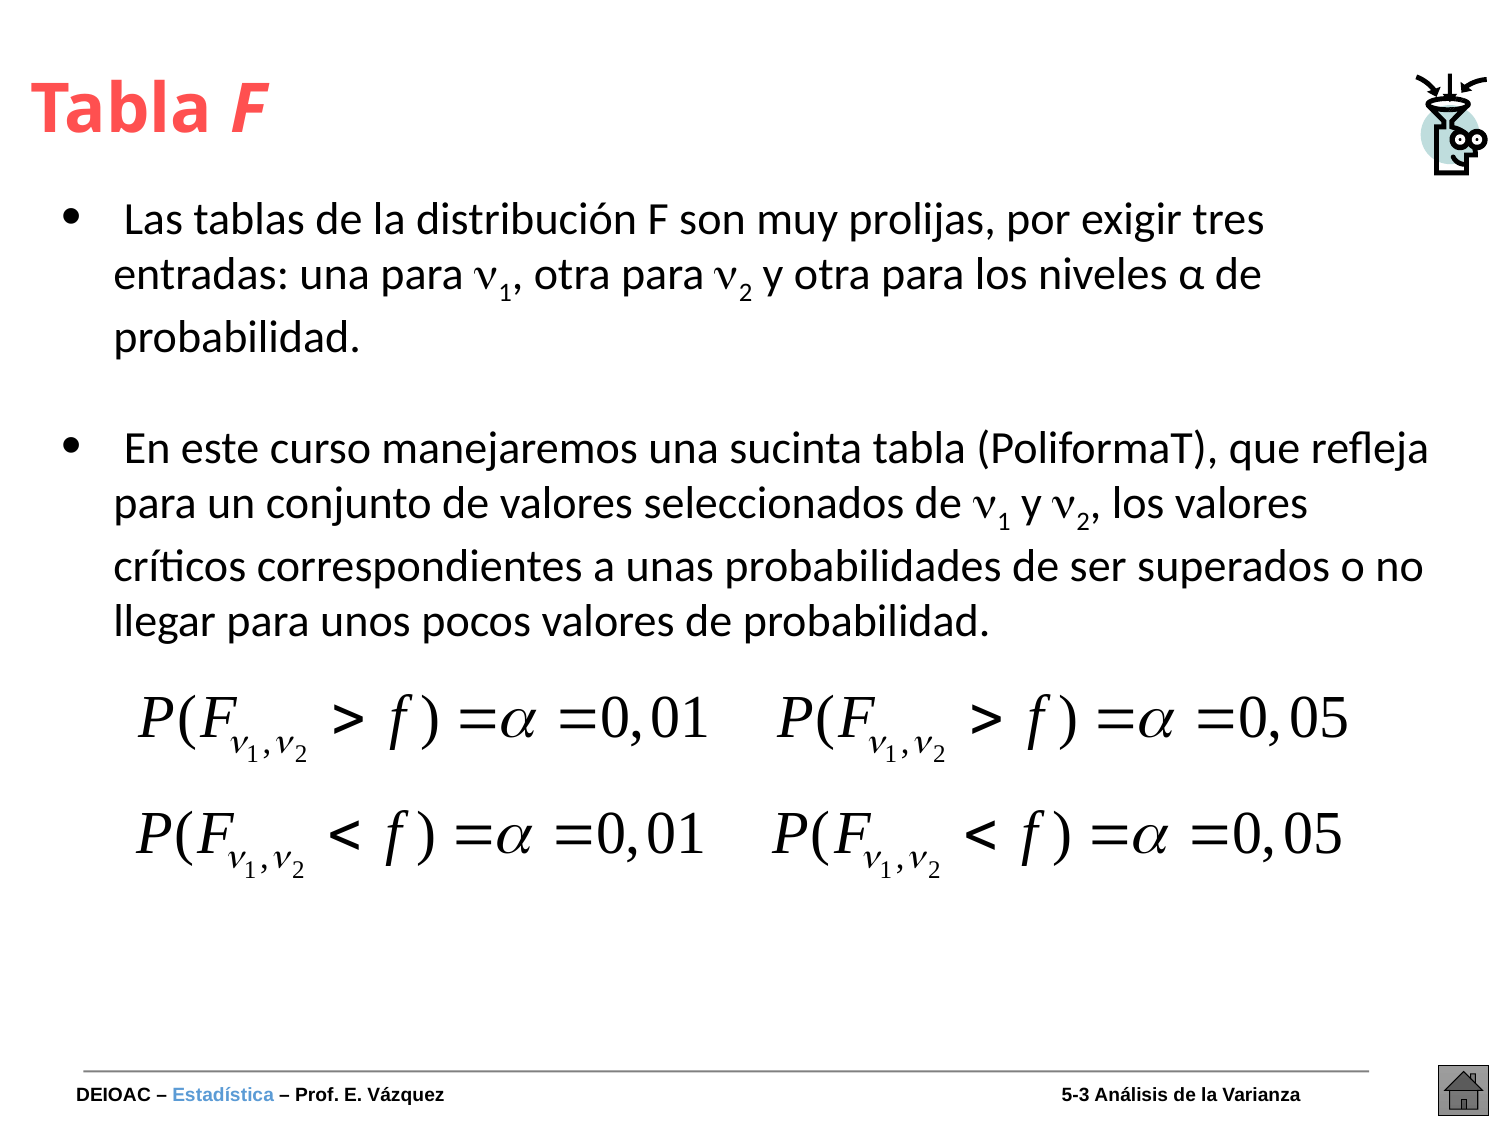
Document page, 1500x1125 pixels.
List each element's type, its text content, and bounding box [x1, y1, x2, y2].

text_box Las tablas de la distribución F son muy prolijas, por exigir tres entradas: una para 1, otra para 2 y otra para los niveles α de probabilidad. En este curso manejaremos una sucinta tabla (PoliformaT), que refleja para un conjunto de valores seleccionados de 1 y 2, los valores críticos correspondientes a unas probabilidades de ser superados o no llegar para unos pocos valores de probabilidad. [46, 180, 1448, 654]
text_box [766, 671, 1356, 773]
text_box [127, 671, 718, 773]
picture [1415, 73, 1488, 176]
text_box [125, 787, 711, 889]
title Tabla F [15, 53, 1485, 167]
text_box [761, 787, 1351, 889]
